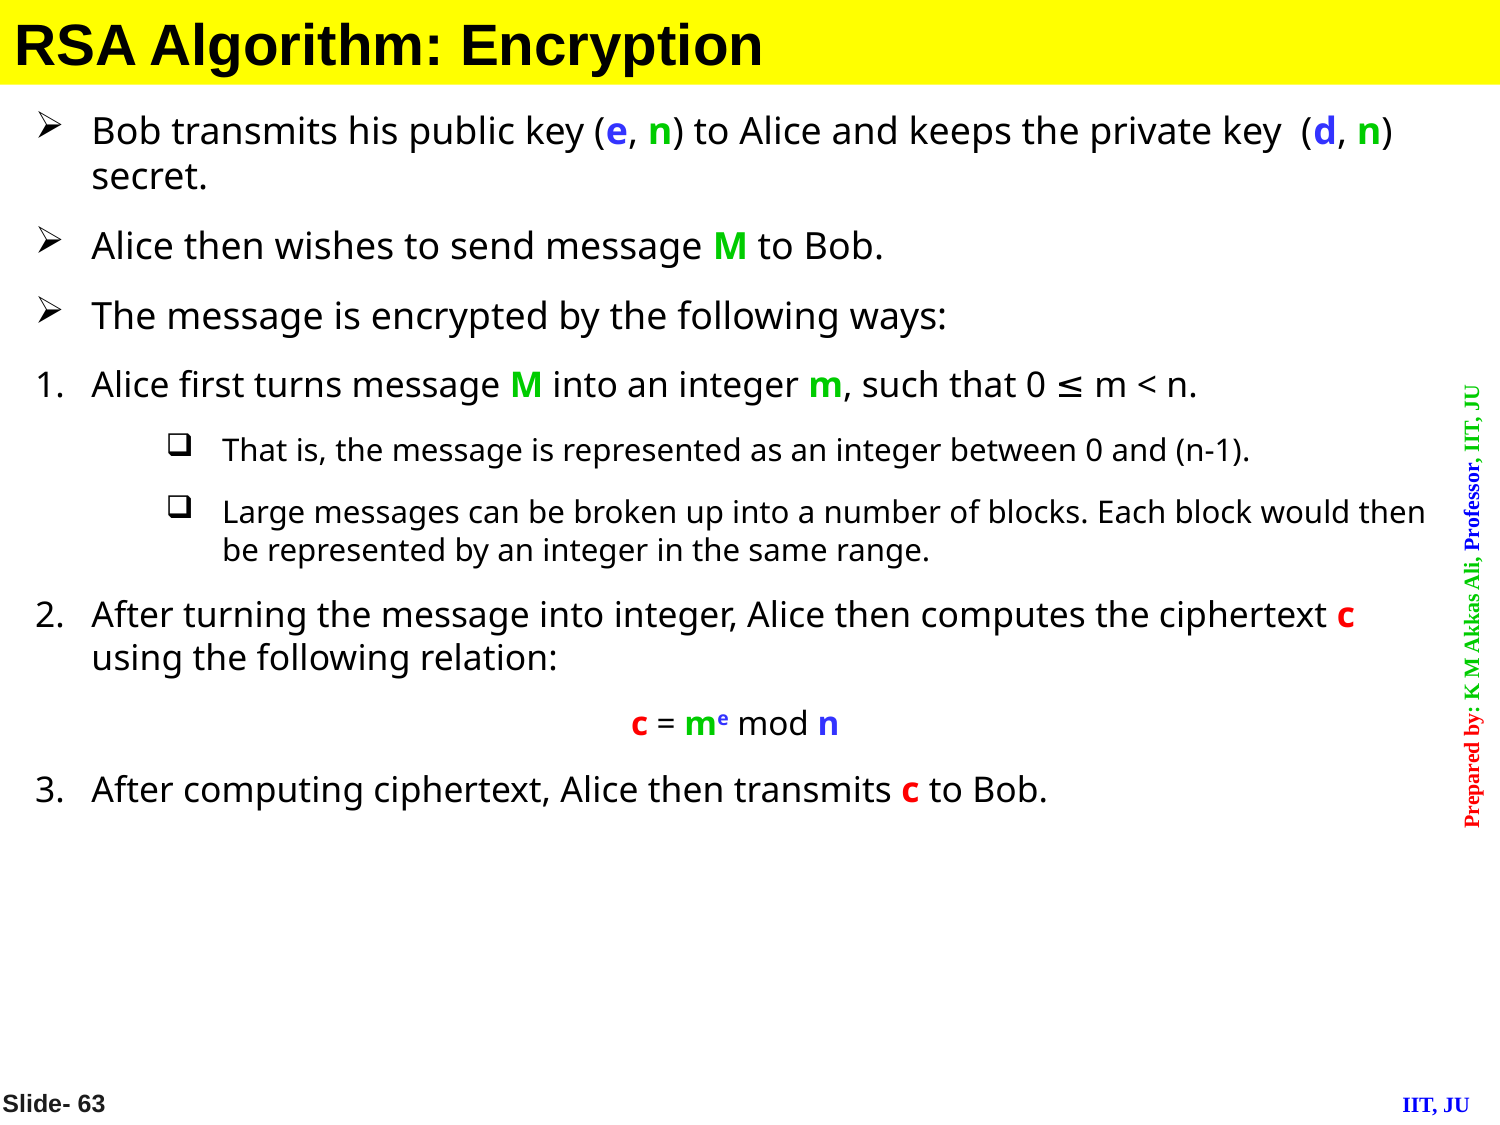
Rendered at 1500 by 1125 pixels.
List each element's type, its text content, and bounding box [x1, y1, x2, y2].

slide_number Slide- 63 [0, 1049, 301, 1125]
text_box RSA Algorithm: Encryption [0, 0, 1500, 85]
text_box Bob transmits his public key (e, n) to Alice and keeps the private key (d, n) secret. Alice then wishes to send message M to Bob. The message is encrypted by the following ways: Alice first turns message M into an integer m, such that 0 ≤ m < n. That is, the message is represented as an integer between 0 and (n-1). Large messages can be broken up into a number of blocks. Each block would then be represented by an integer in the same range. After turning the message into integer, Alice then computes the ciphertext c using the following relation: c = me mod n After computing ciphertext, Alice then transmits c to Bob. [0, 99, 1450, 818]
